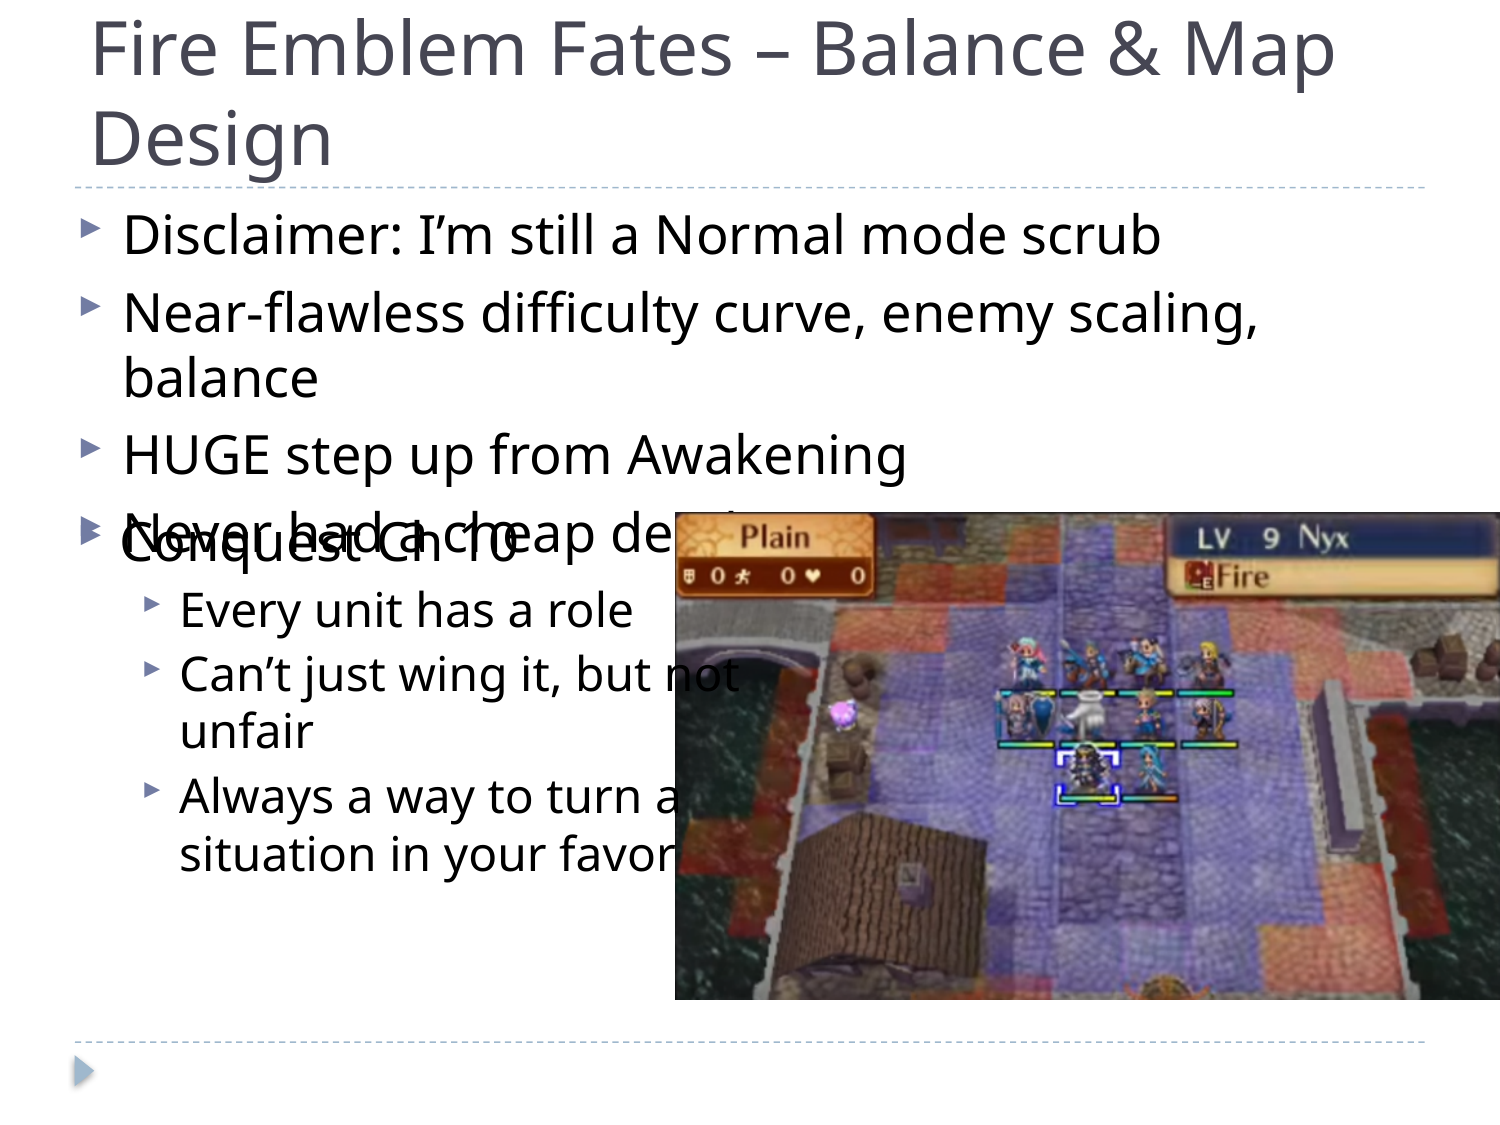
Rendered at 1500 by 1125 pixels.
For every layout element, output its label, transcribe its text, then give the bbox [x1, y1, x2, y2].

picture [674, 512, 1500, 1001]
list Disclaimer: I’m still a Normal mode scrub Near-flawless difficulty curve, enemy scaling, balance HUGE step up from Awakening Never had a cheap death yet [62, 192, 1413, 512]
text_box Conquest Ch 10 Every unit has a role Can’t just wing it, but not unfair Always a way to turn a situation in your favor [62, 499, 788, 963]
text_box Fire Emblem Fates – Balance & Map Design [74, 0, 1363, 188]
